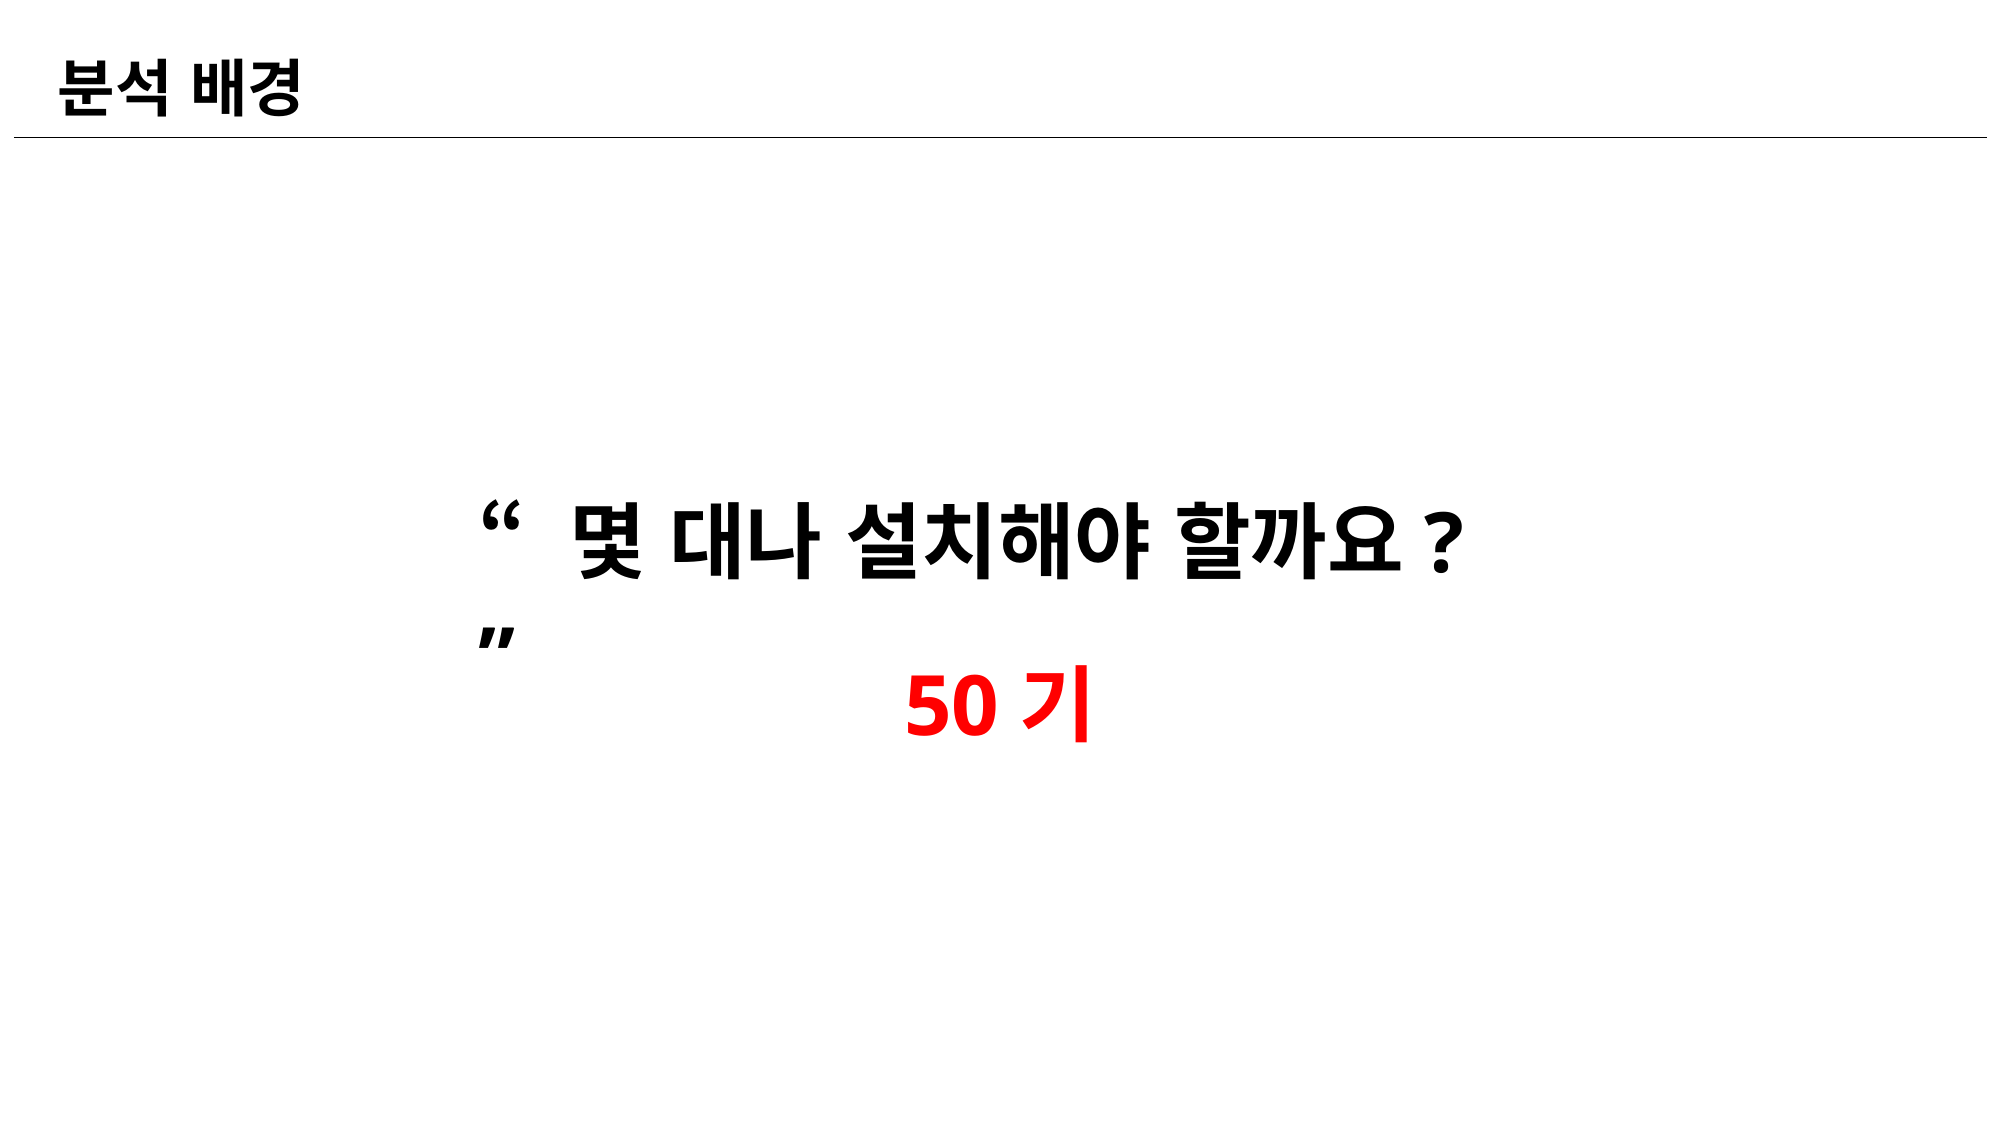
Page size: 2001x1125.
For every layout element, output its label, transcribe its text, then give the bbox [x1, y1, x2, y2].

text_box “ 몇 대나 설치해야 할까요? ” [463, 467, 1537, 636]
text_box 분석 배경 [42, 41, 1965, 132]
text_box 50기 [324, 636, 1675, 767]
